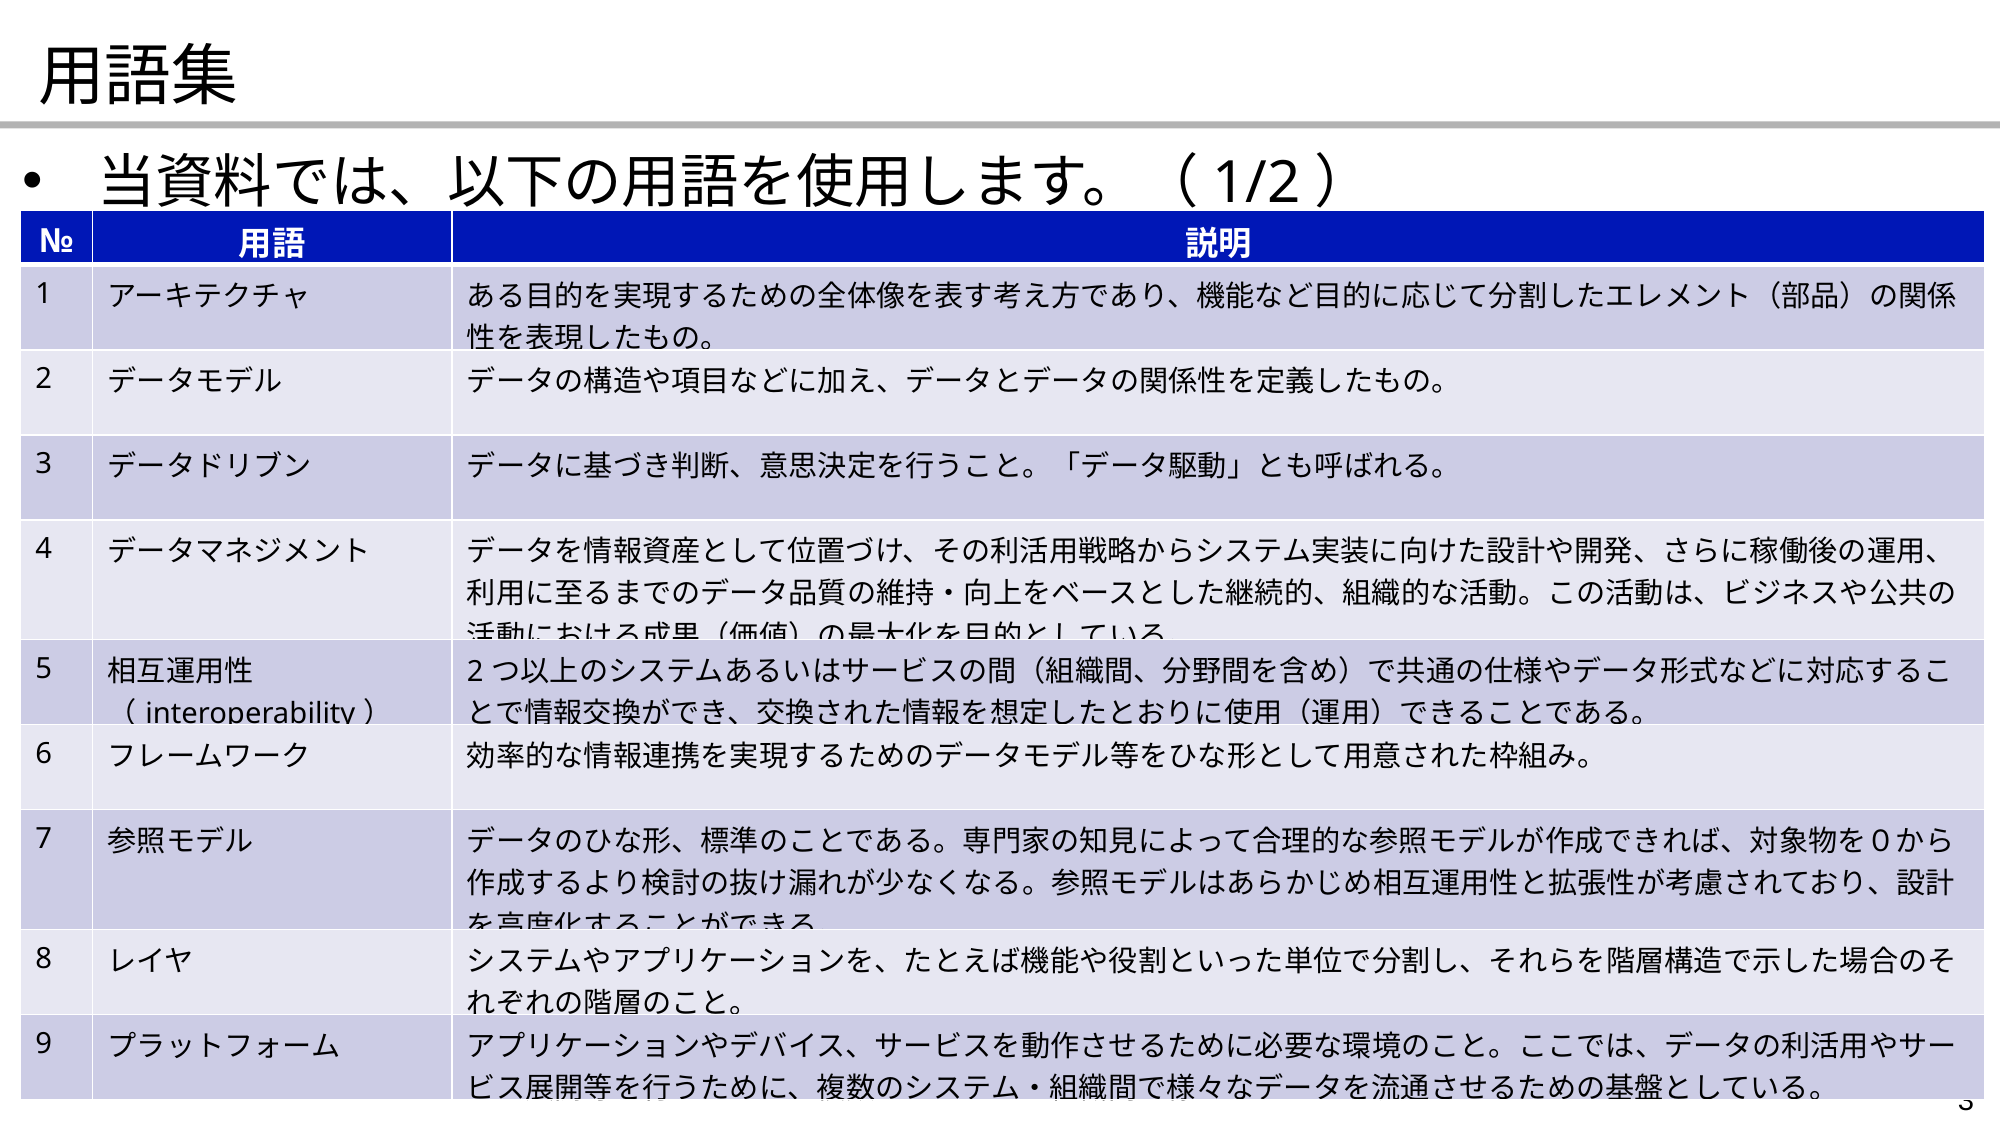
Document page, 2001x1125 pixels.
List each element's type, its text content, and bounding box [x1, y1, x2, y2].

table_header № [21, 211, 92, 262]
table_cell ある目的を実現するための全体像を表す考え方であり、機能など目的に応じて分割したエレメント（部品）の関係性を表現したもの。 [453, 267, 1984, 349]
table_cell 9 [21, 1015, 92, 1099]
table_header 説明 [453, 211, 1984, 262]
table_cell 2つ以上のシステムあるいはサービスの間（組織間、分野間を含め）で共通の仕様やデータ形式などに対応することで情報交換ができ、交換された情報を想定したとおりに使用（運用）できることである。 [453, 640, 1984, 724]
table_cell 1 [21, 267, 92, 349]
table_cell 7 [21, 810, 92, 929]
table_cell レイヤ [93, 930, 451, 1014]
slide_number 3 [1881, 1073, 1989, 1124]
table_cell 3 [21, 436, 92, 519]
table_cell アプリケーションやデバイス、サービスを動作させるために必要な環境のこと。ここでは、データの利活用やサービス展開等を行うために、複数のシステム・組織間で様々なデータを流通させるための基盤としている。 [453, 1015, 1984, 1099]
table_cell アーキテクチャ [93, 267, 451, 349]
text_box 当資料では、以下の用語を使用します。（1/2） [7, 137, 1993, 222]
table_cell 効率的な情報連携を実現するためのデータモデル等をひな形として用意された枠組み。 [453, 725, 1984, 809]
table_header 用語 [93, 211, 451, 262]
table_cell データを情報資産として位置づけ、その利活用戦略からシステム実装に向けた設計や開発、さらに稼働後の運用、利用に至るまでのデータ品質の維持・向上をベースとした継続的、組織的な活動。この活動は、ビジネスや公共の活動における成果（価値）の最大化を目的としている。 [453, 521, 1984, 639]
table_cell データのひな形、標準のことである。専門家の知見によって合理的な参照モデルが作成できれば、対象物を０から作成するより検討の抜け漏れが少なくなる。参照モデルはあらかじめ相互運用性と拡張性が考慮されており、設計を高度化することができる。 [453, 810, 1984, 929]
table_cell データモデル [93, 351, 451, 434]
table_cell データに基づき判断、意思決定を行うこと。「データ駆動」とも呼ばれる。 [453, 436, 1984, 519]
table_cell 2 [21, 351, 92, 434]
table_cell 8 [21, 930, 92, 1014]
table_cell データドリブン [93, 436, 451, 519]
table_cell プラットフォーム [93, 1015, 451, 1099]
table_cell データの構造や項目などに加え、データとデータの関係性を定義したもの。 [453, 351, 1984, 434]
table_cell フレームワーク [93, 725, 451, 809]
table_cell 参照モデル [93, 810, 451, 929]
table_cell データマネジメント [93, 521, 451, 639]
table_cell 6 [21, 725, 92, 809]
text_box 用語集 [23, 34, 1910, 121]
table_cell 5 [21, 640, 92, 724]
table_cell 相互運用性 （interoperability） [93, 640, 451, 724]
table_cell 4 [21, 521, 92, 639]
table_cell システムやアプリケーションを、たとえば機能や役割といった単位で分割し、それらを階層構造で示した場合のそれぞれの階層のこと。 [453, 930, 1984, 1014]
